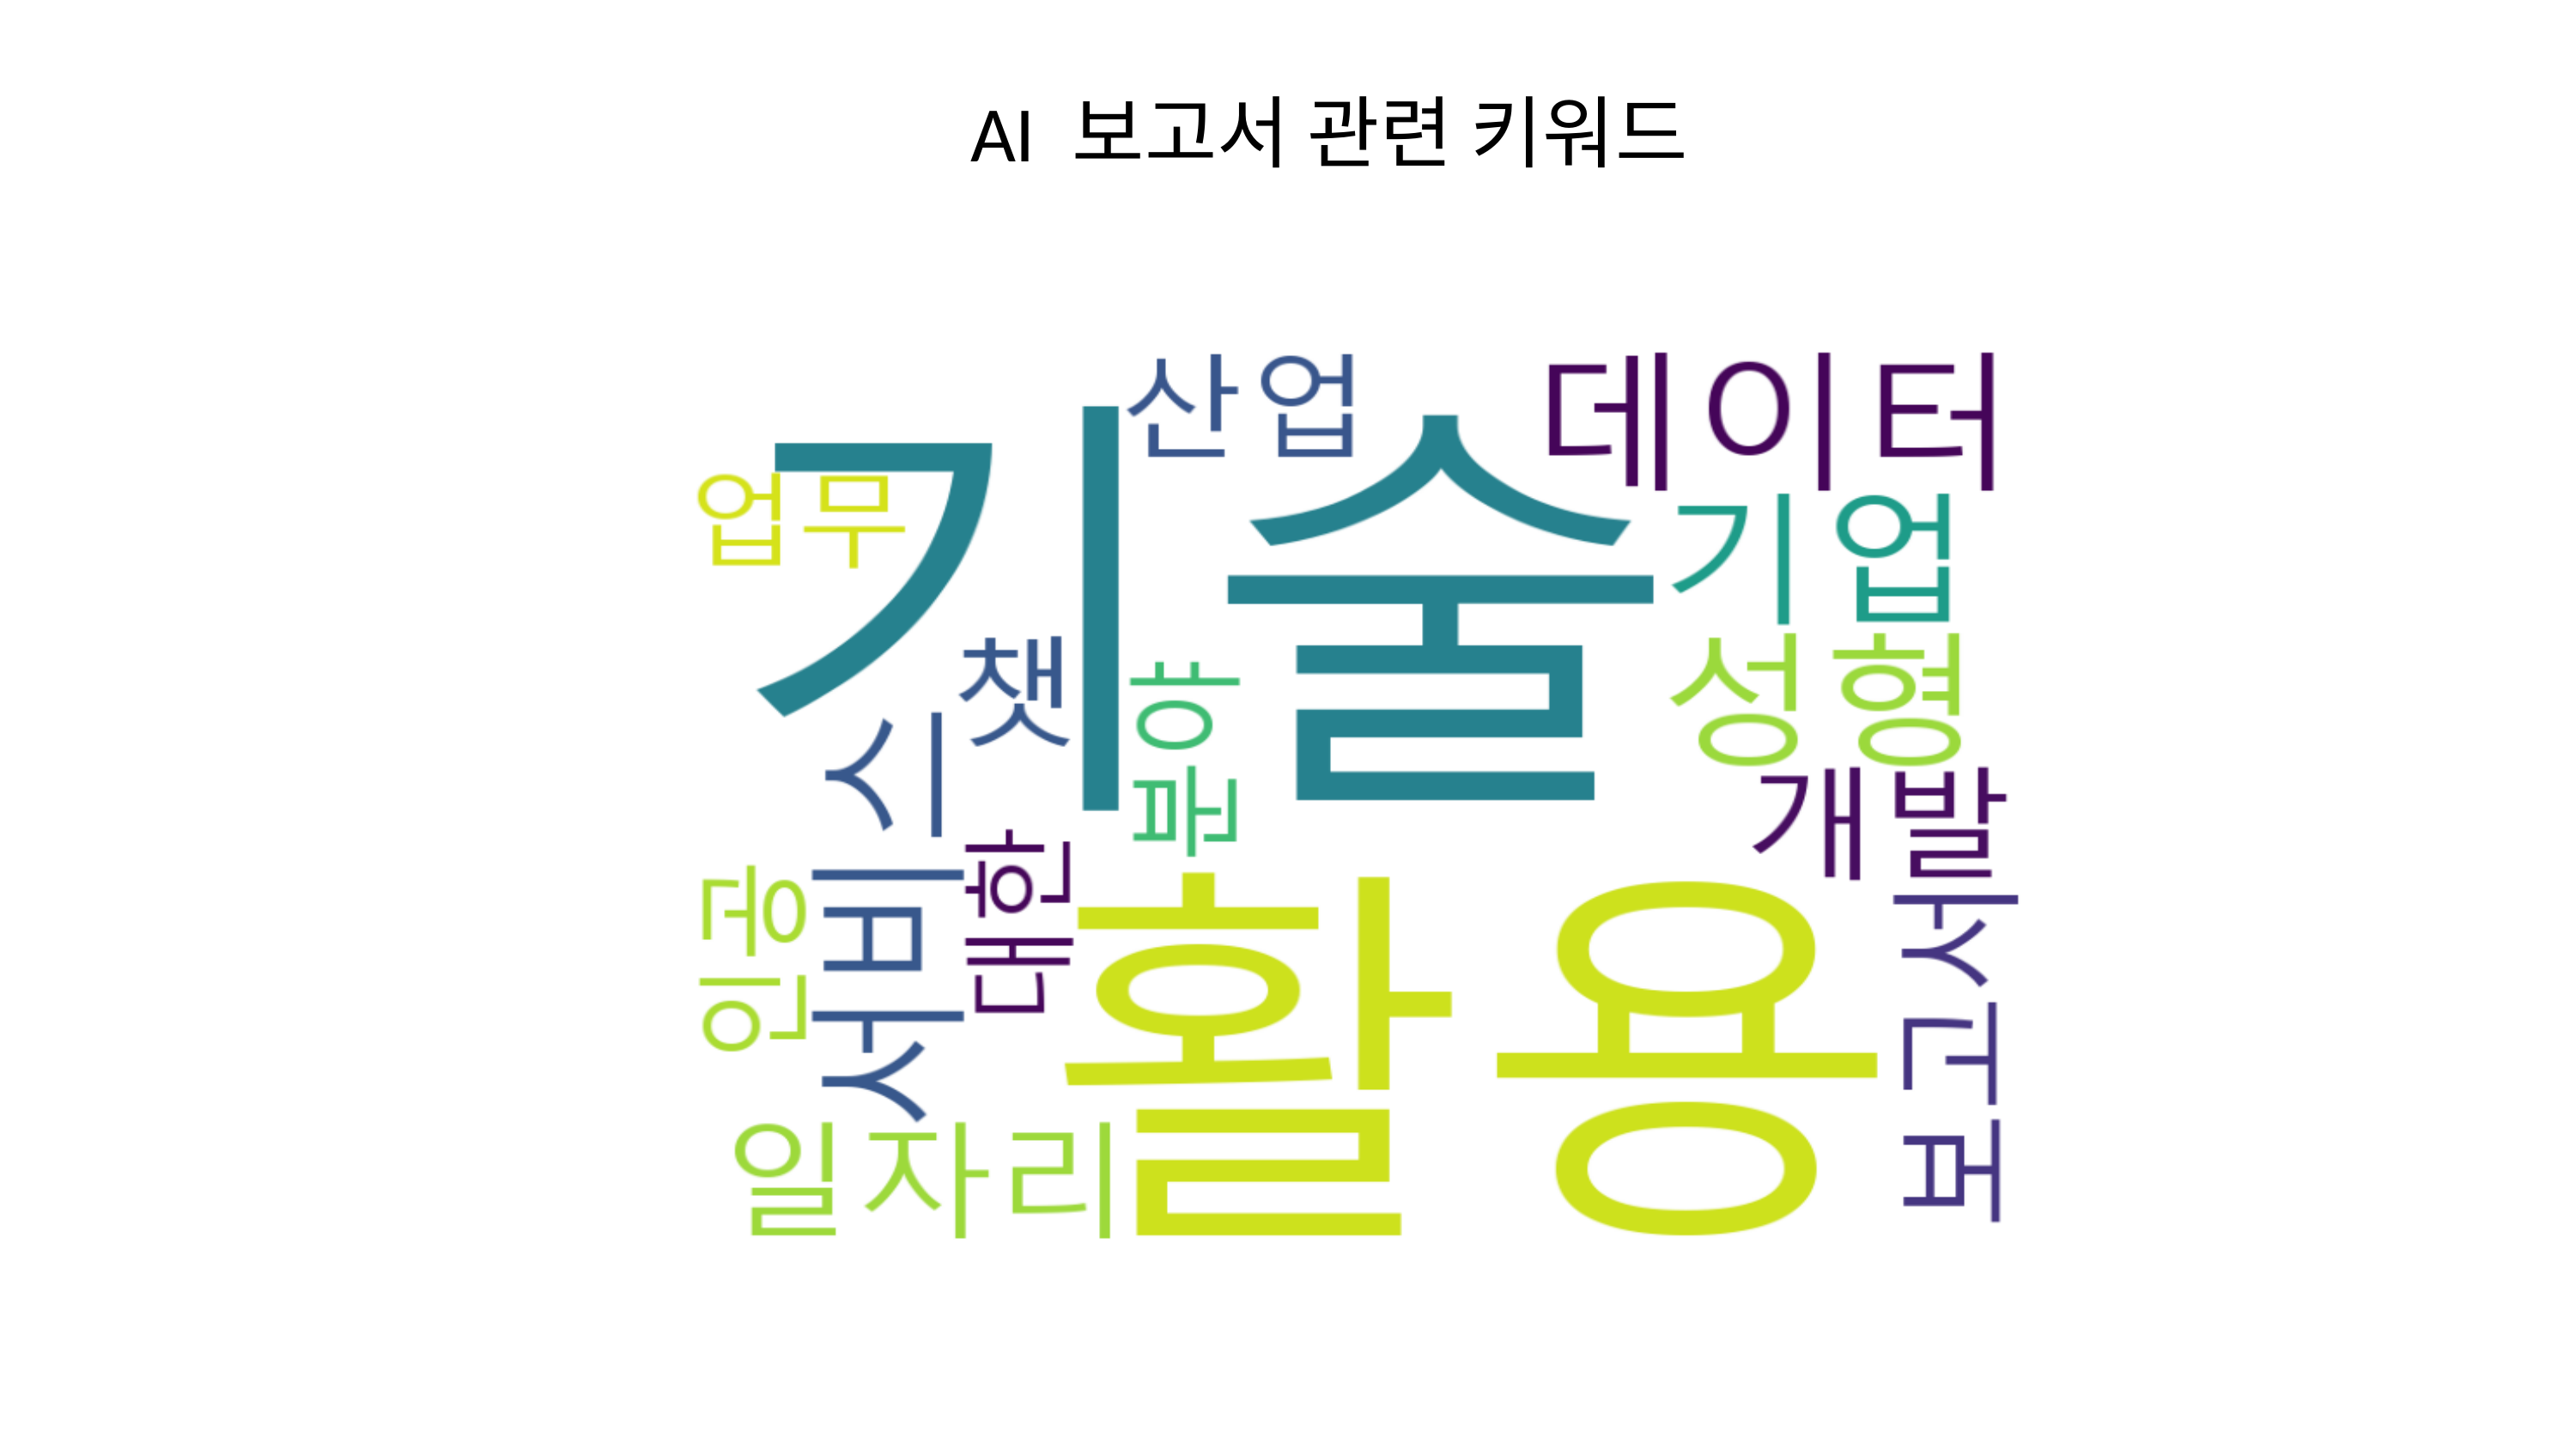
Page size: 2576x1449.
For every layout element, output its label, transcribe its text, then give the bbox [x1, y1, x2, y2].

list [461, 176, 2197, 1403]
title AI 보고서 관련 키워드 [750, 49, 1910, 175]
